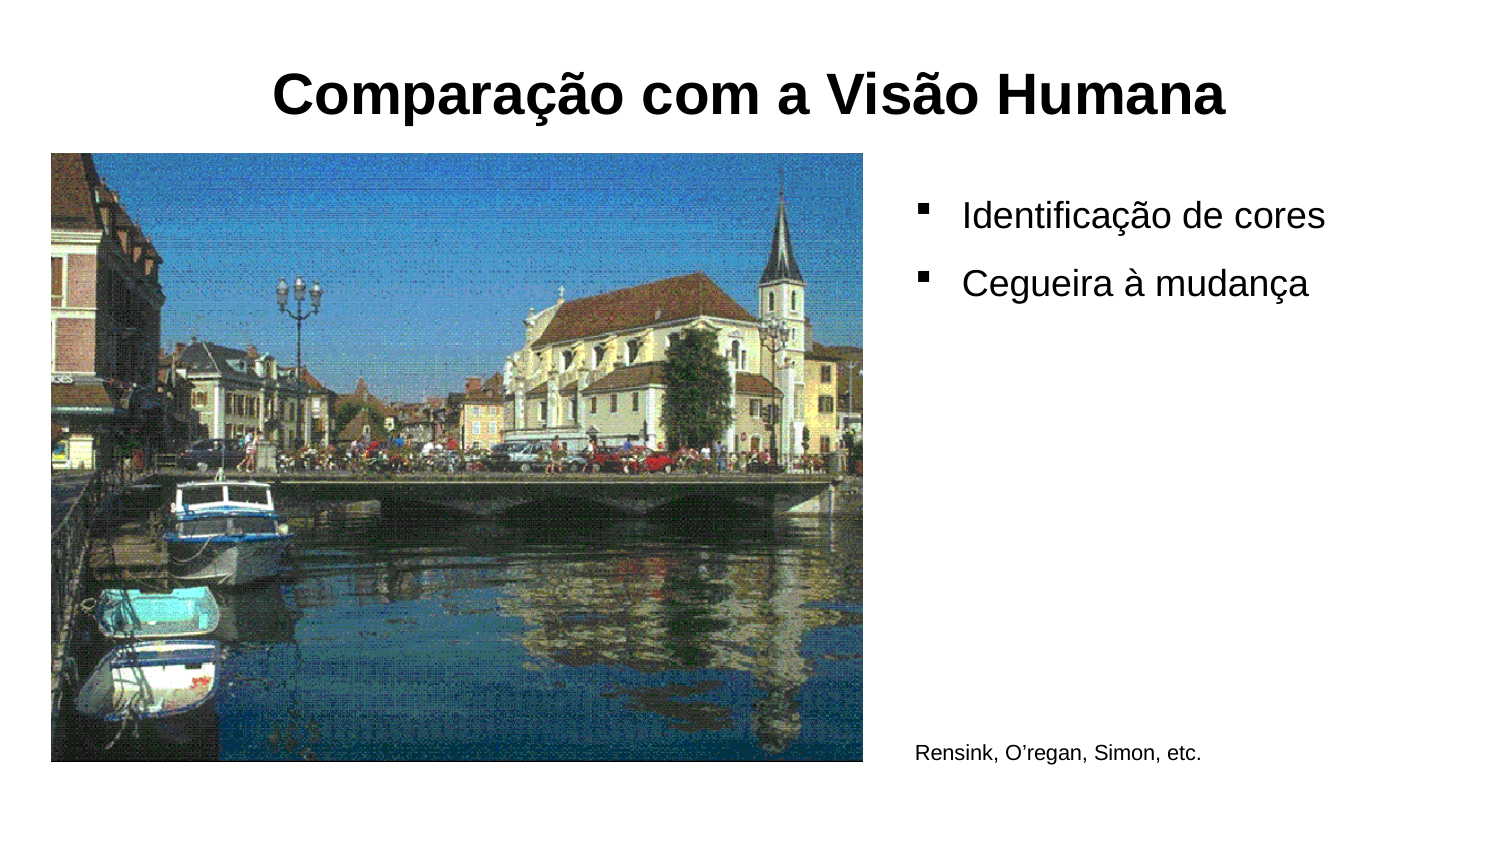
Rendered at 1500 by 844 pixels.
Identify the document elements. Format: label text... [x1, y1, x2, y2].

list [50, 153, 863, 763]
text_box Rensink, O’regan, Simon, etc. [899, 731, 1303, 773]
text_box Identificação de cores Cegueira à mudança [899, 153, 1486, 395]
text_box Comparação com a Visão Humana [51, 41, 1449, 136]
